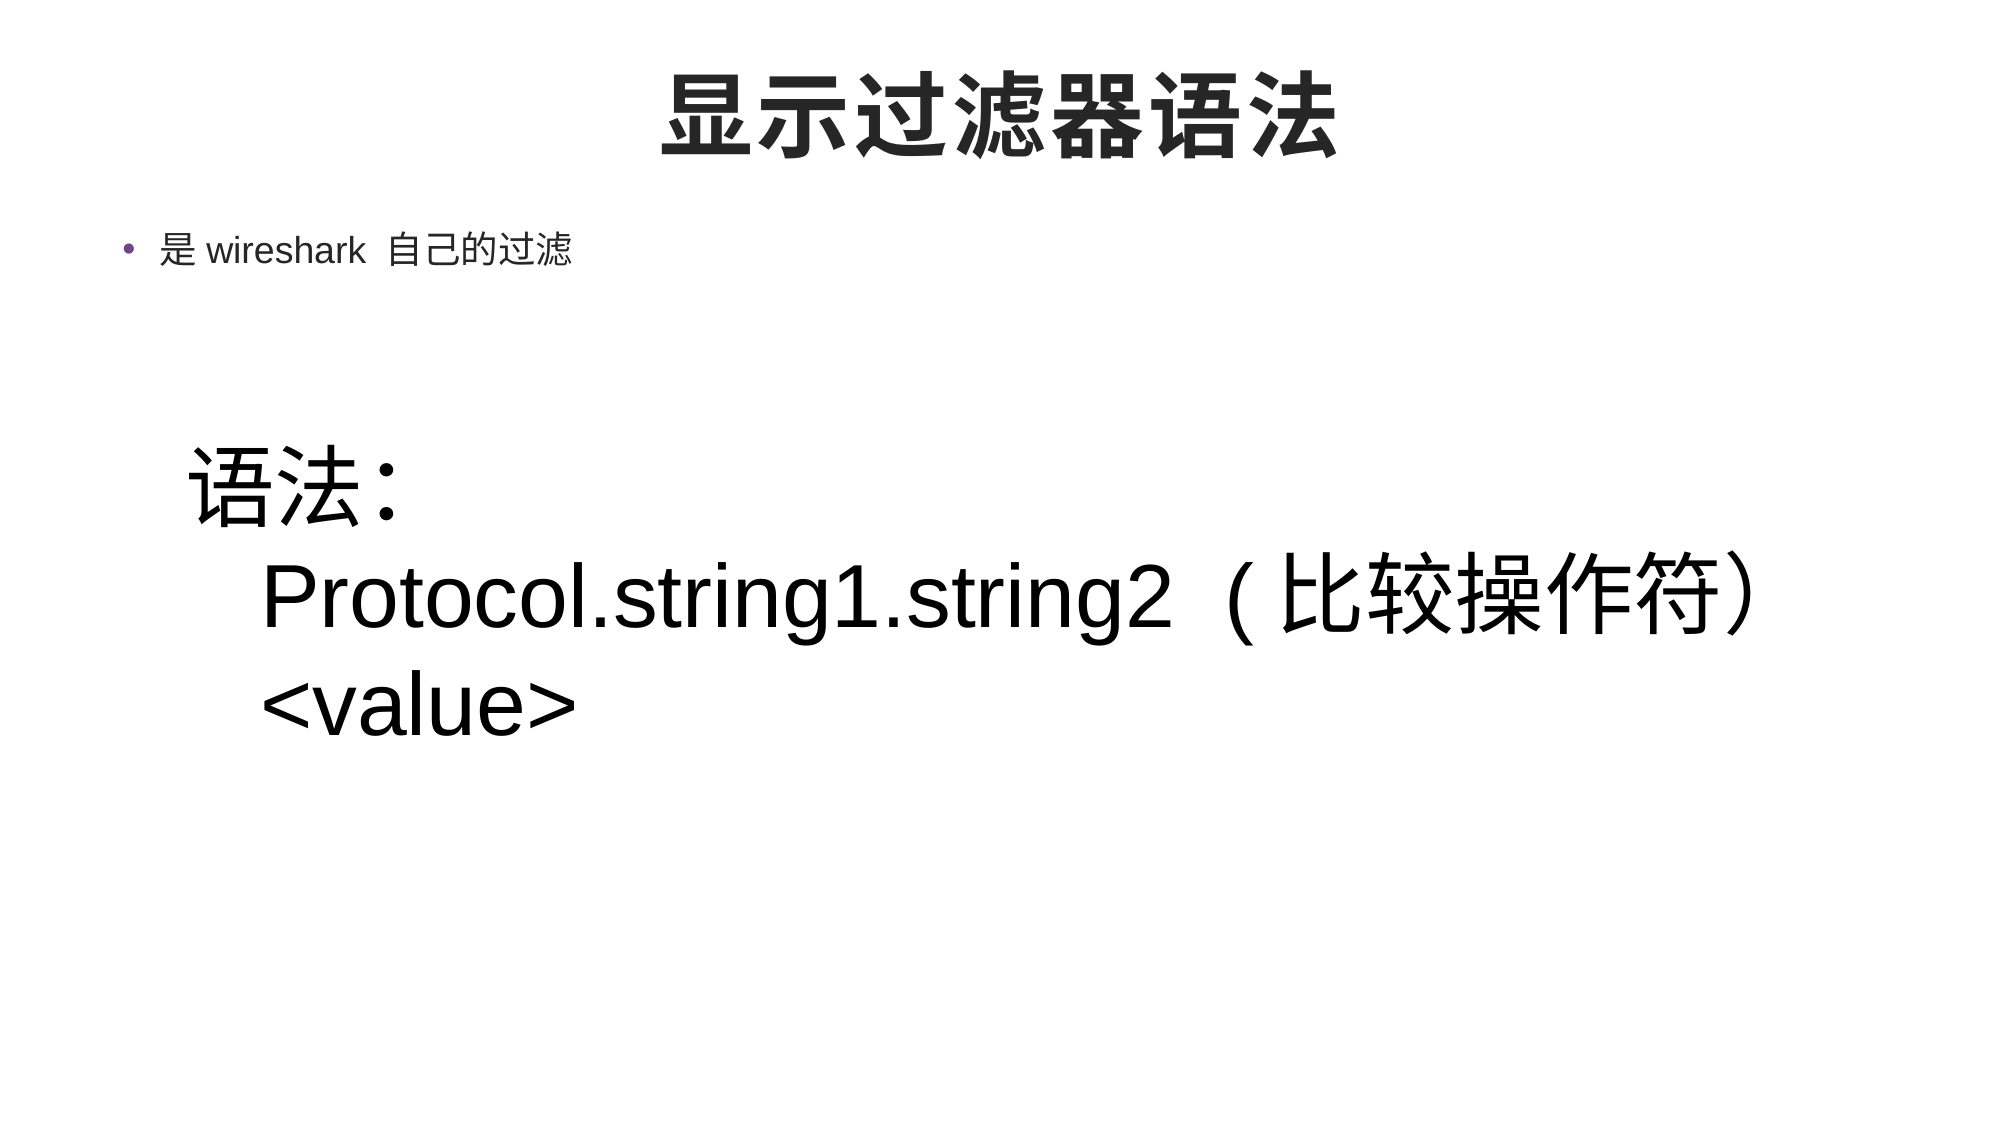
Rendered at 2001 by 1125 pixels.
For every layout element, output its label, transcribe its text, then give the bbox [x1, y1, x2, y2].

text_box 语法： Protocol.string1.string2 (比较操作符）<value> [165, 420, 1898, 558]
title 显示过滤器语法 [137, 59, 1863, 278]
list 是wireshark 自己的过滤 [102, 216, 1725, 342]
